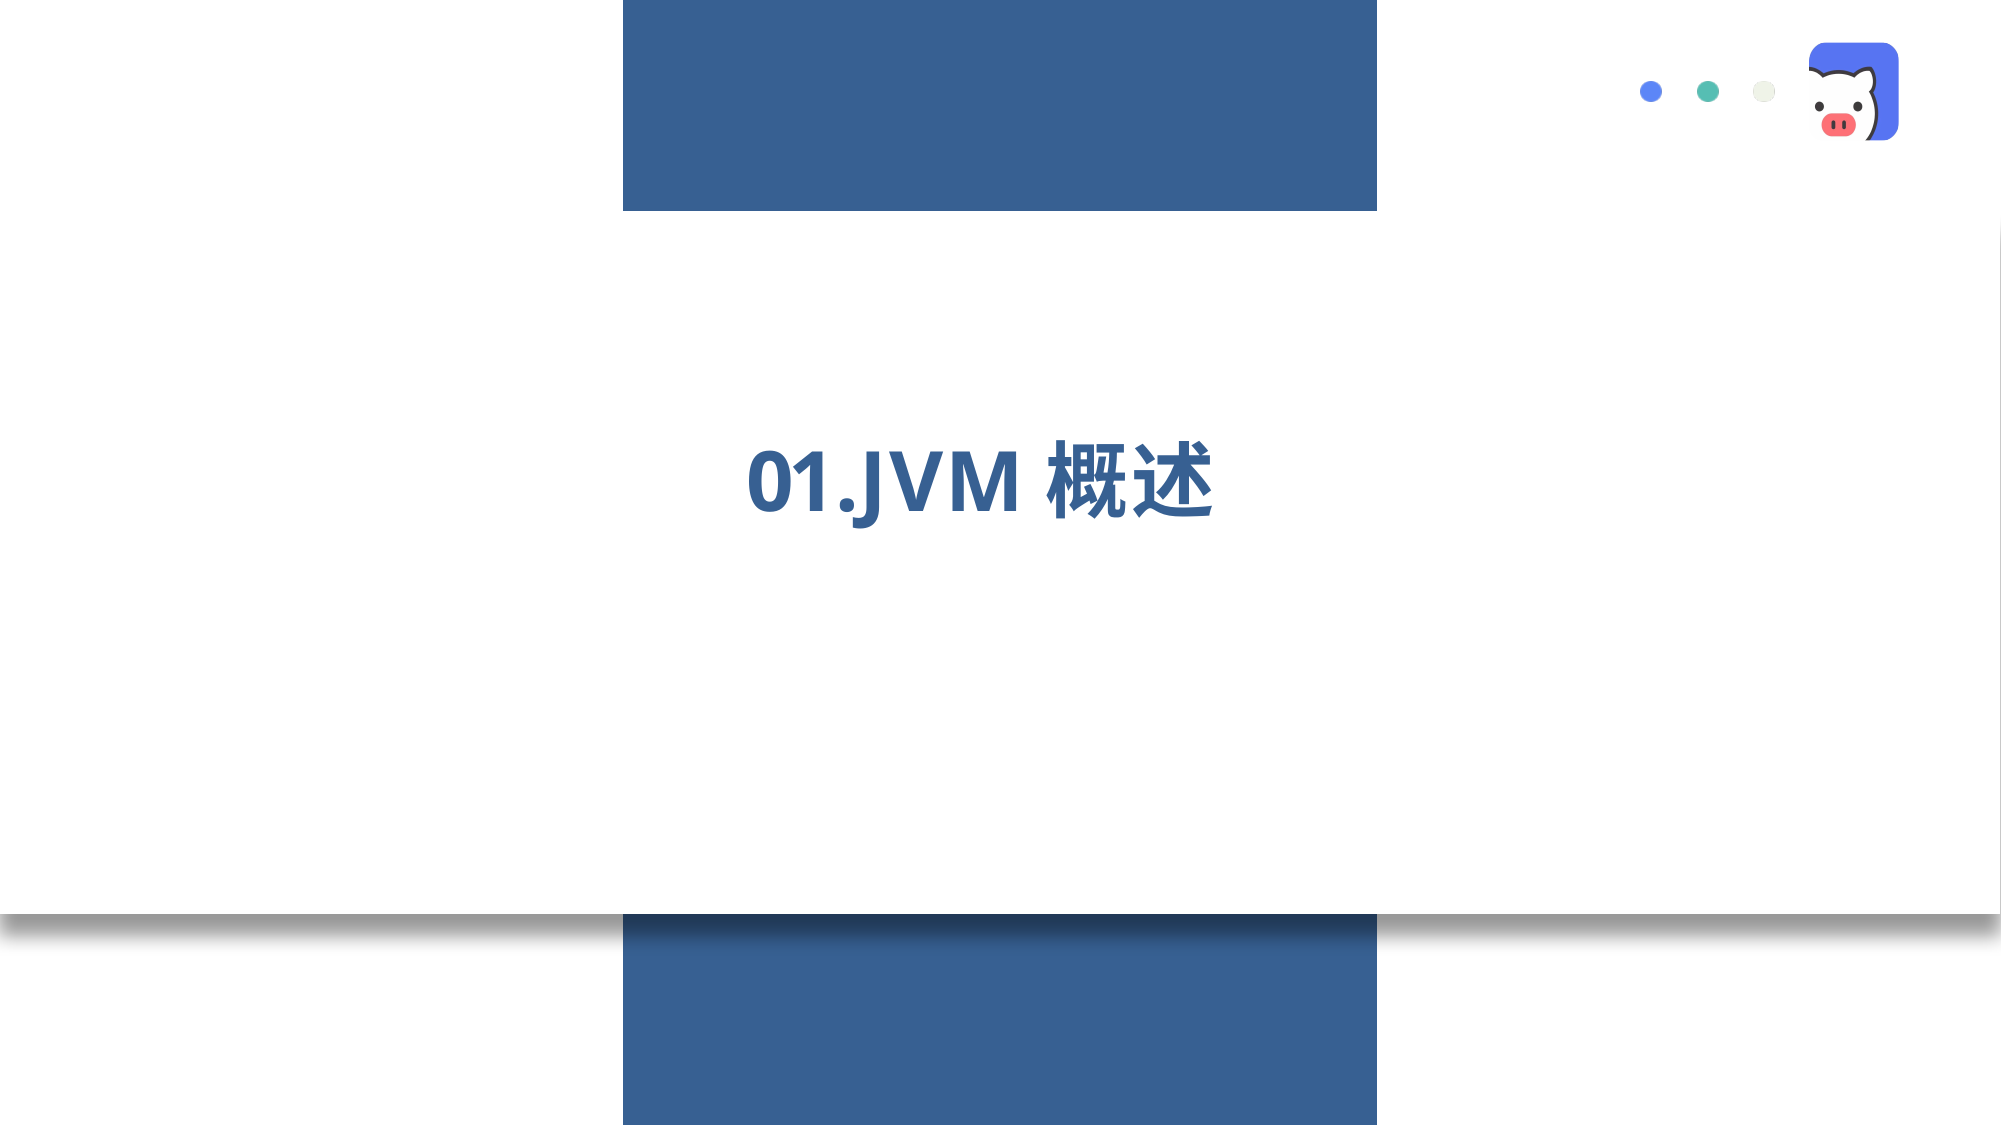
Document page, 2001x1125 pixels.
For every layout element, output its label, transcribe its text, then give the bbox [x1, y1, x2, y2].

picture [1696, 80, 1720, 103]
picture [1809, 42, 1899, 141]
picture [1639, 80, 1663, 103]
list 01.JVM概述 [125, 425, 1834, 1066]
picture [1752, 80, 1776, 103]
